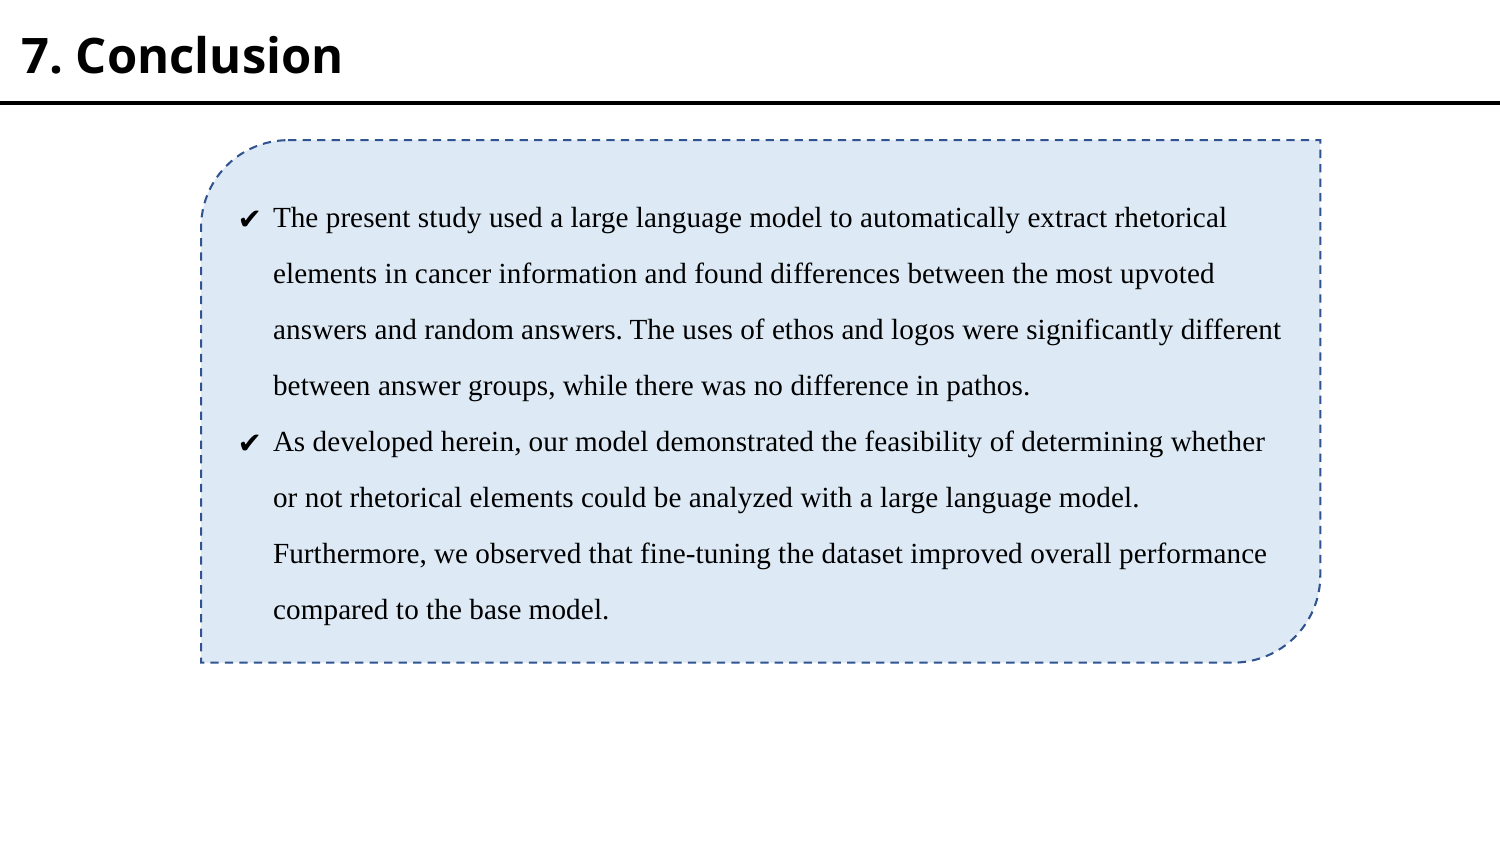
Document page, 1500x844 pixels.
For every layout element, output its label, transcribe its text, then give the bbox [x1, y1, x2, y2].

text_box 7. Conclusion [10, 19, 359, 102]
text_box The present study used a large language model to automatically extract rhetorical elements in cancer information and found differences between the most upvoted answers and random answers. The uses of ethos and logos were significantly different between answer groups, while there was no difference in pathos. As developed herein, our model demonstrated the feasibility of determining whether or not rhetorical elements could be analyzed with a large language model. Furthermore, we observed that fine-tuning the dataset improved overall performance compared to the base model. [201, 140, 1321, 663]
